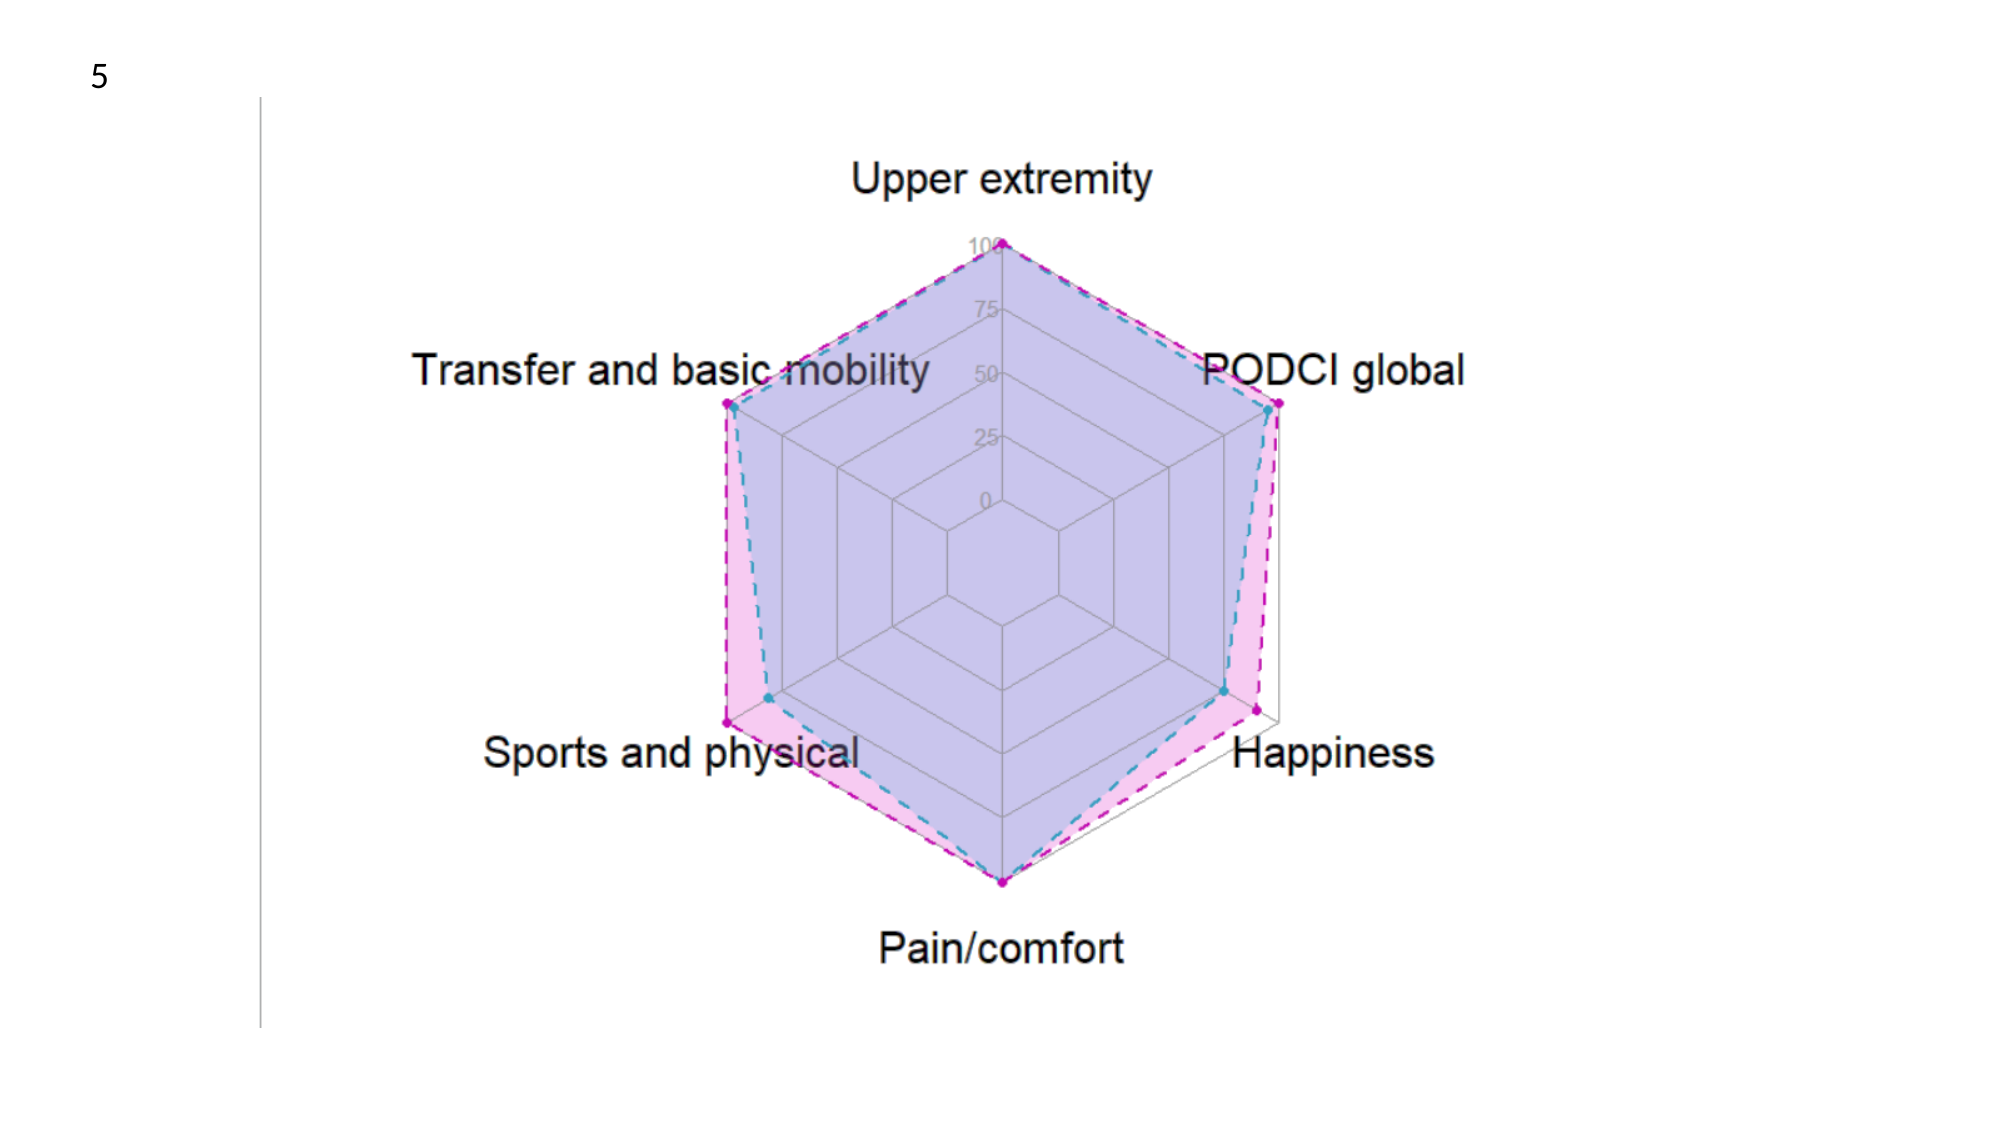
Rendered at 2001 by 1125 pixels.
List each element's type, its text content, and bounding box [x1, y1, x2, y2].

text_box 5 [75, 43, 125, 104]
picture [259, 97, 1741, 1028]
